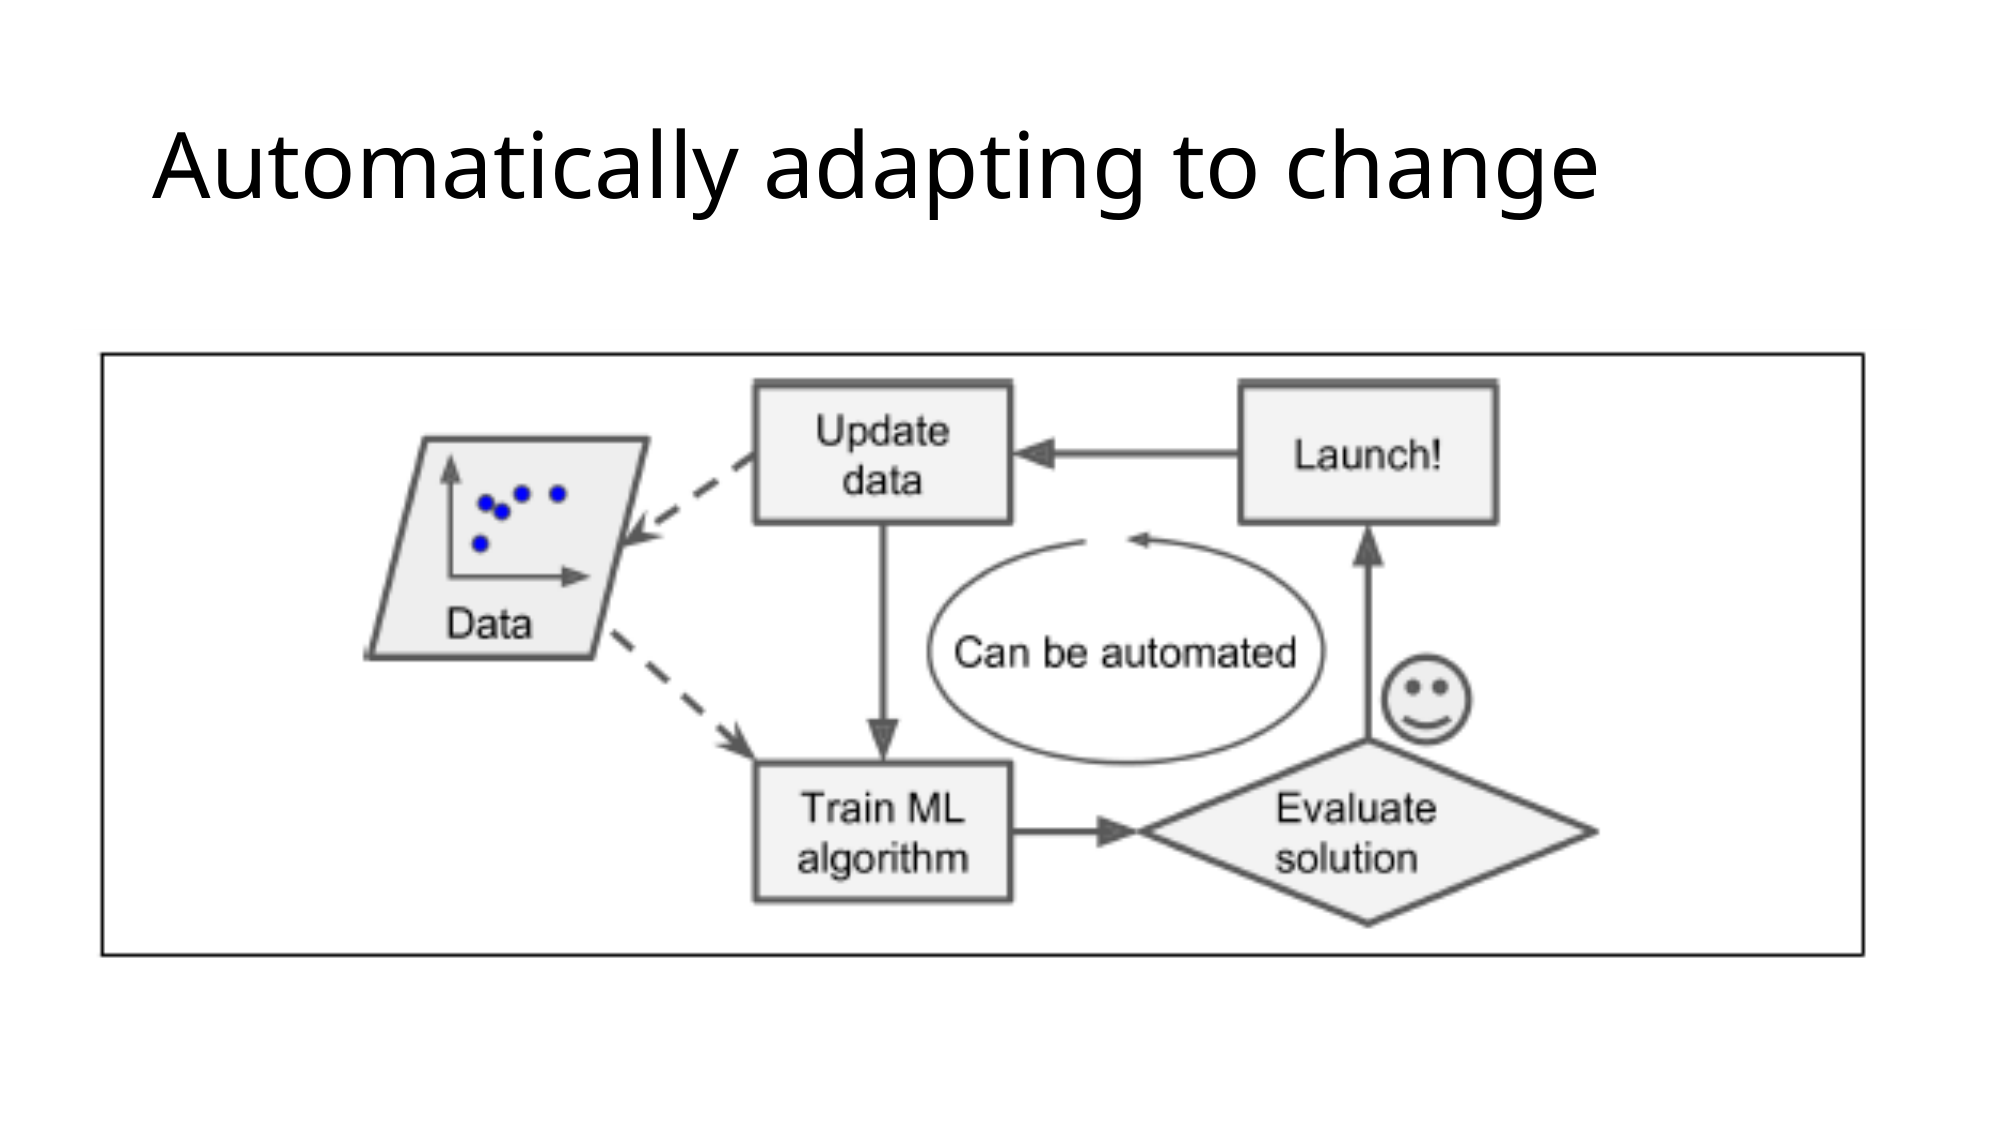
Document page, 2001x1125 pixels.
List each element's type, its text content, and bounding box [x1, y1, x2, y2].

title Automatically adapting to change [137, 59, 1863, 278]
picture [73, 328, 1927, 971]
